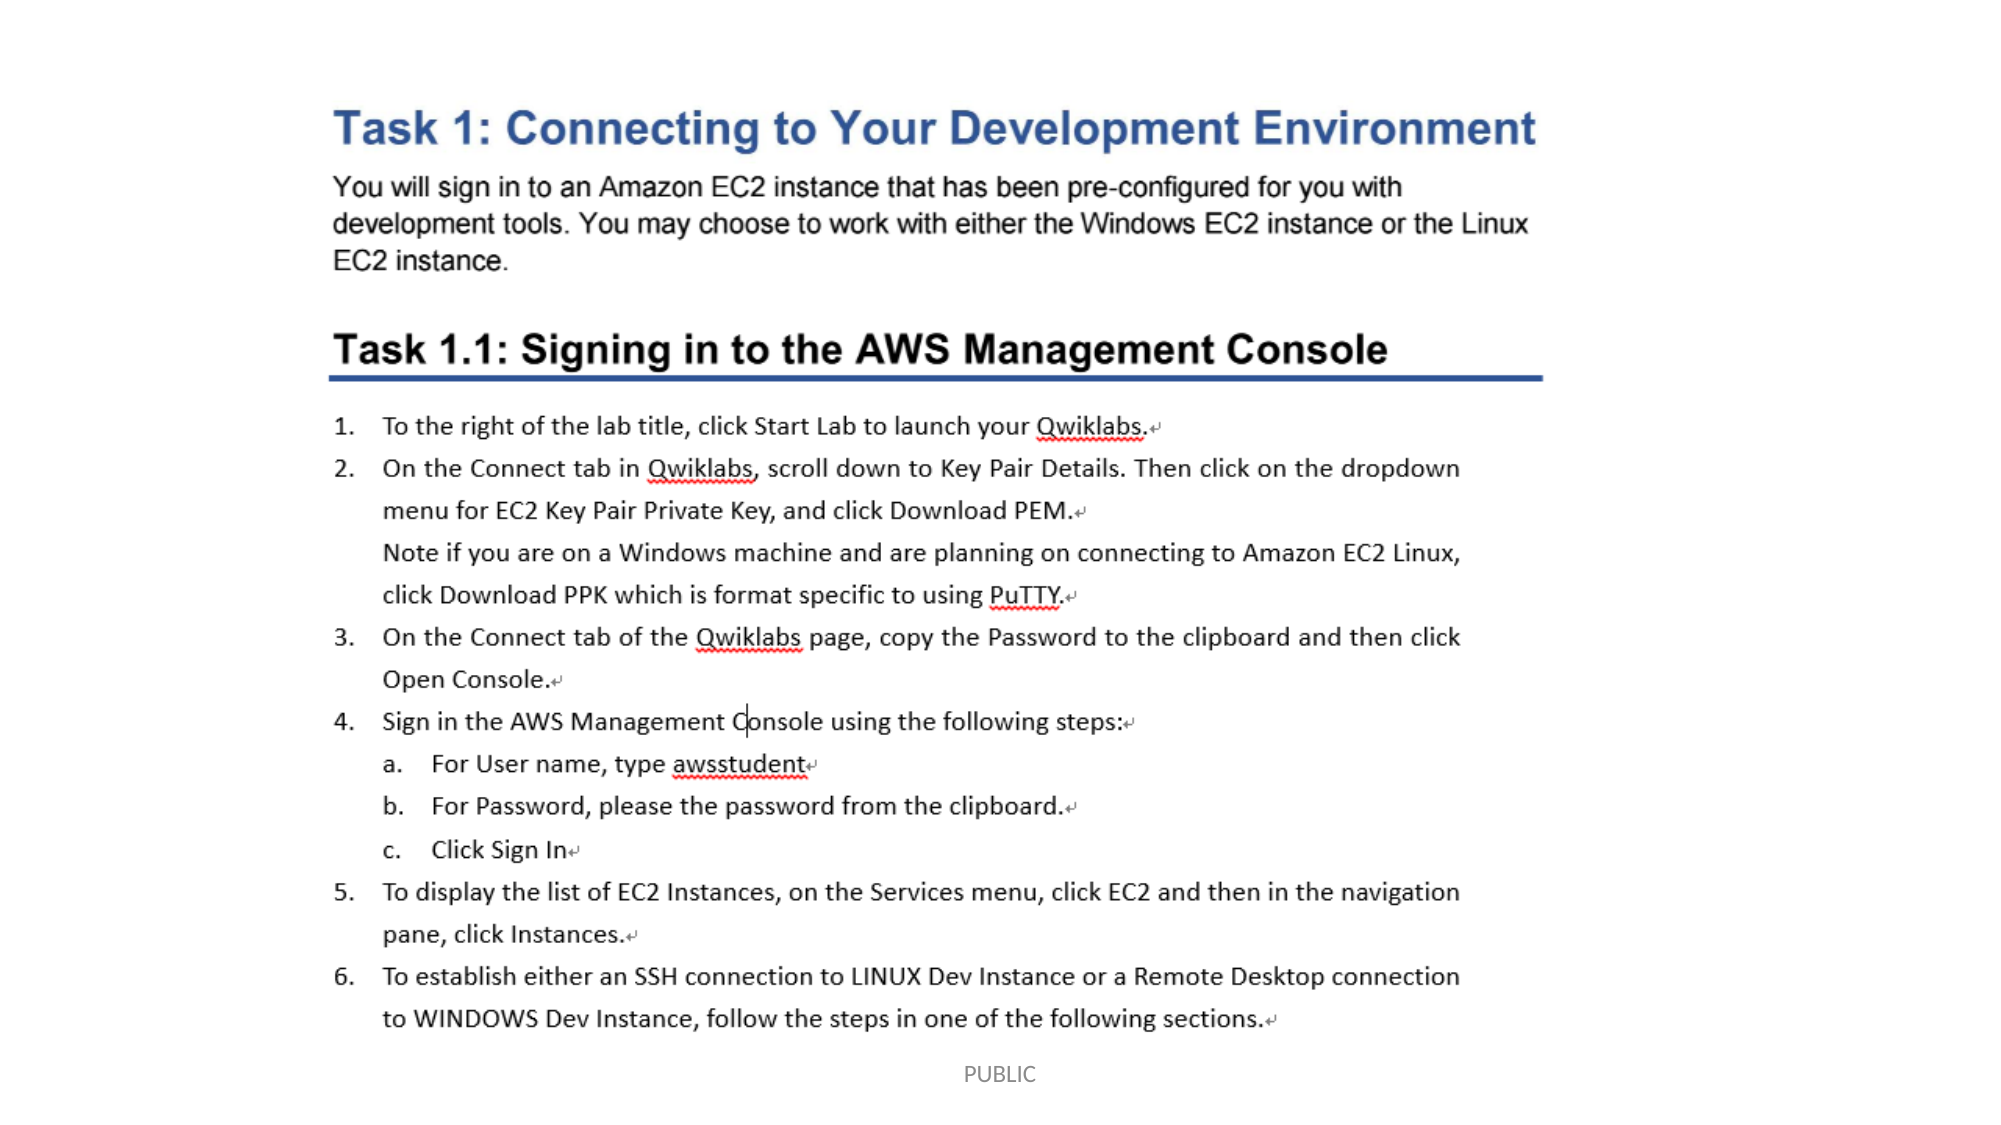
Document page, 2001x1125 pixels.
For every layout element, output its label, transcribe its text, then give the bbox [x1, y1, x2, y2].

picture [323, 90, 1556, 399]
picture [323, 402, 1489, 1043]
footer PUBLIC [662, 1043, 1338, 1103]
